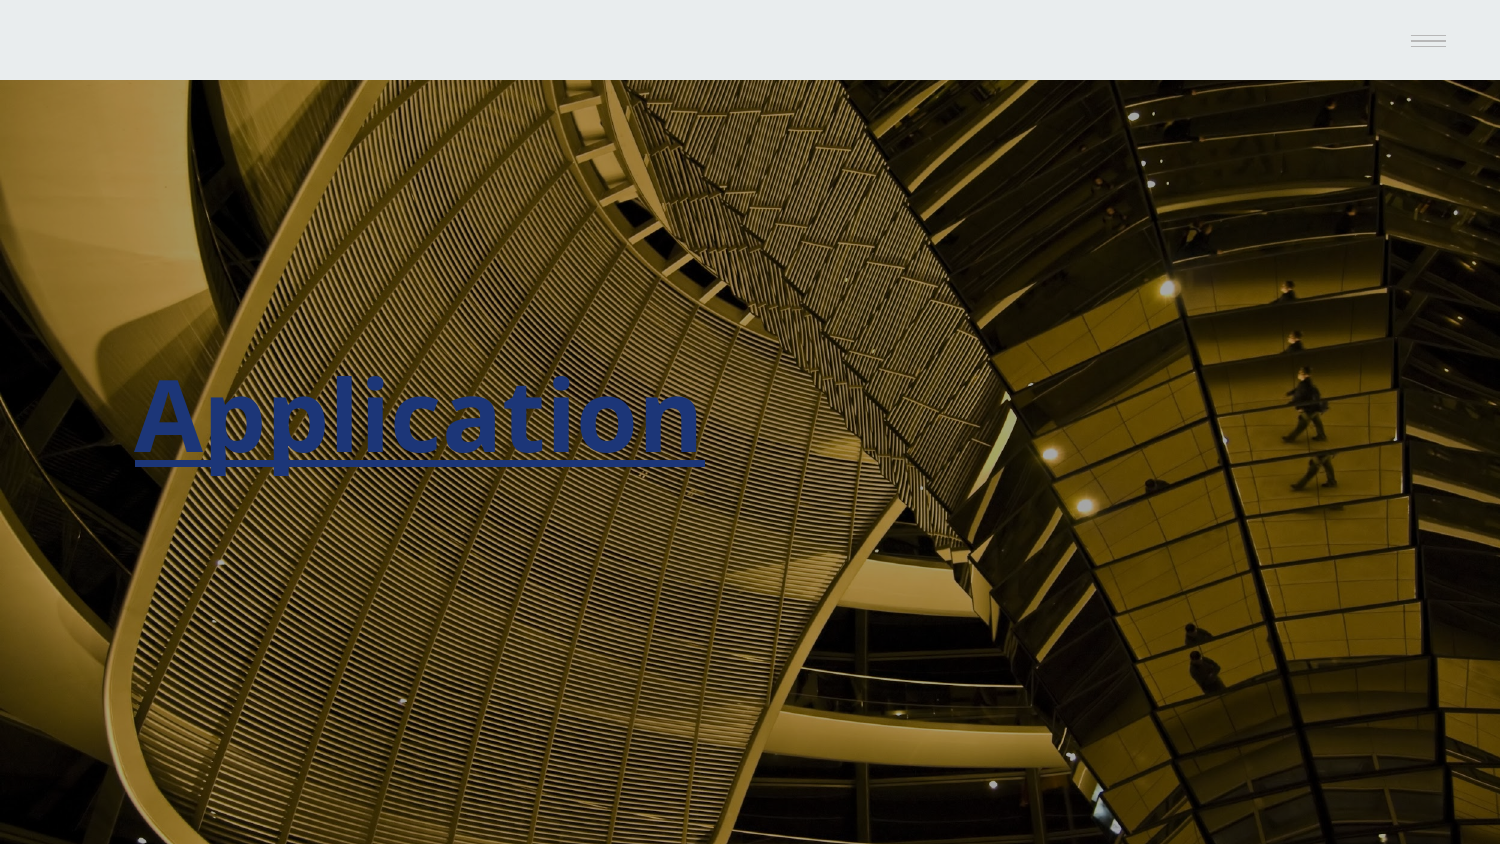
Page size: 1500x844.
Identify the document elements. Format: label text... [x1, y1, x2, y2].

picture [0, 80, 1500, 844]
title Application [119, 337, 974, 505]
